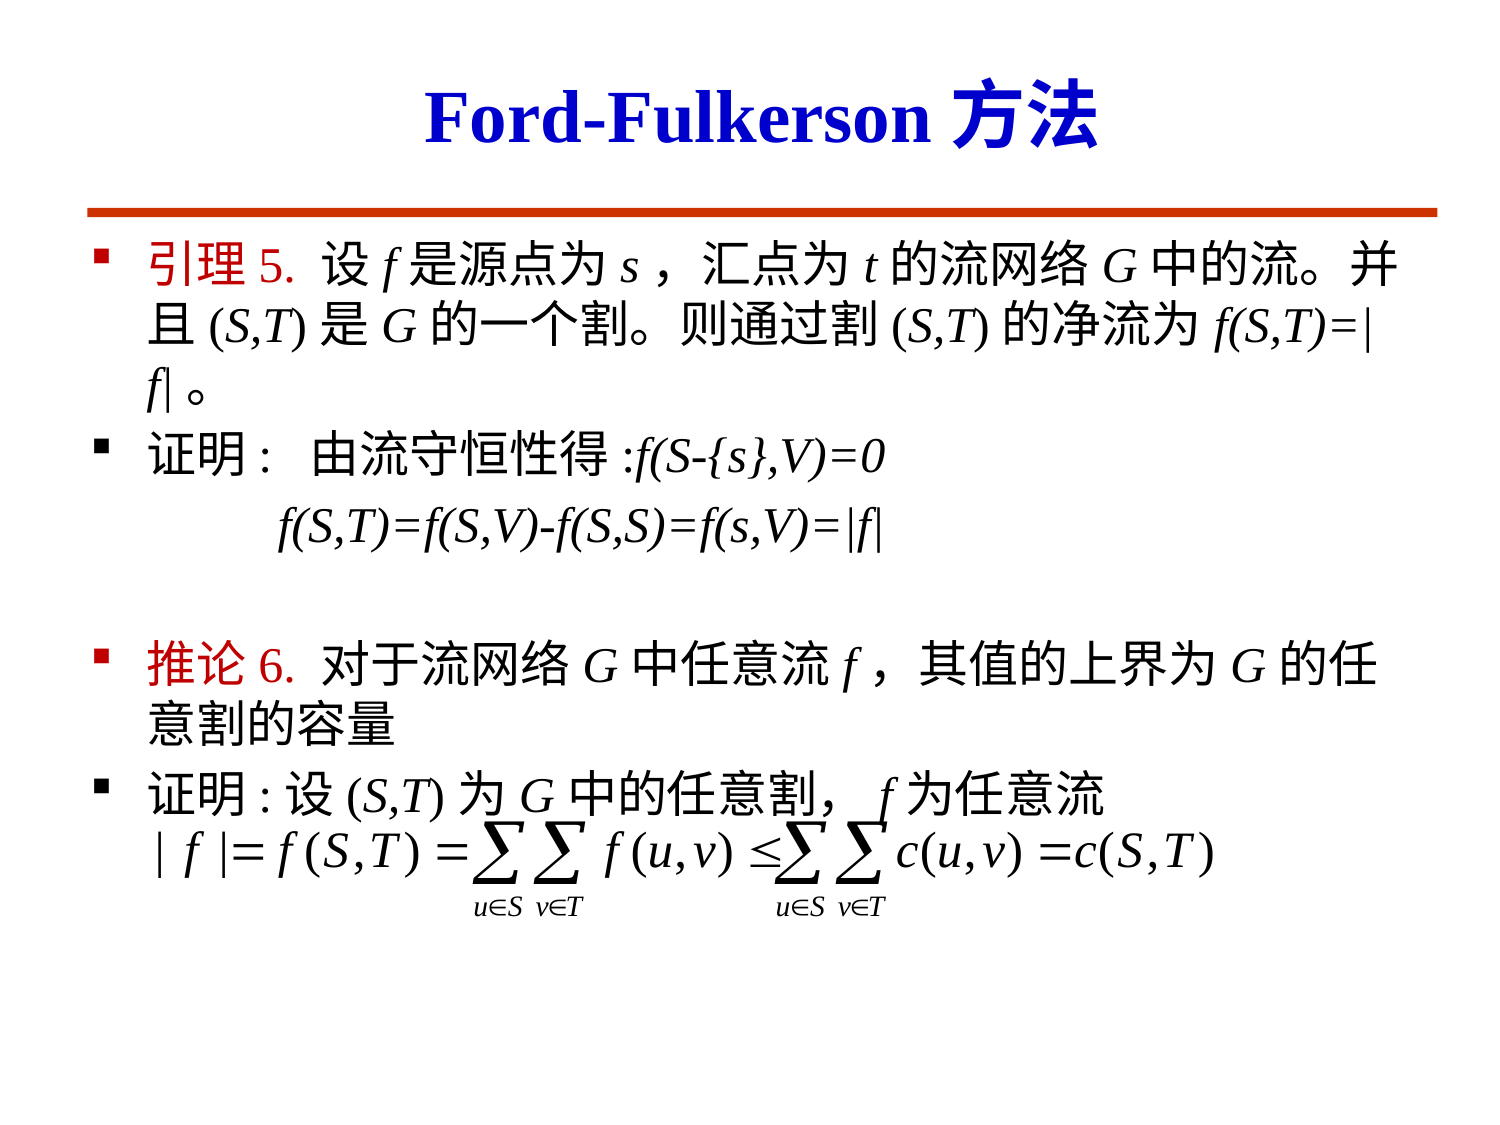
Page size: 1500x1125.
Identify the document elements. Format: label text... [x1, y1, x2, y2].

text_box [149, 812, 1226, 928]
title Ford-Fulkerson方法 [125, 37, 1400, 188]
list 引理5. 设f是源点为s，汇点为t的流网络G中的流。并且(S,T)是G的一个割。则通过割(S,T)的净流为f(S,T)=|f|。 证明: 由流守恒性得:f(S-{s},V)=0 f(S,T)=f(S,V)-f(S,S)=f(s,V)=|f| 推论6. 对于流网络G中任意流f，其值的上界为G的任意割的容量 证明:设(S,T)为G中的任意割，f为任意流 [75, 224, 1438, 1088]
